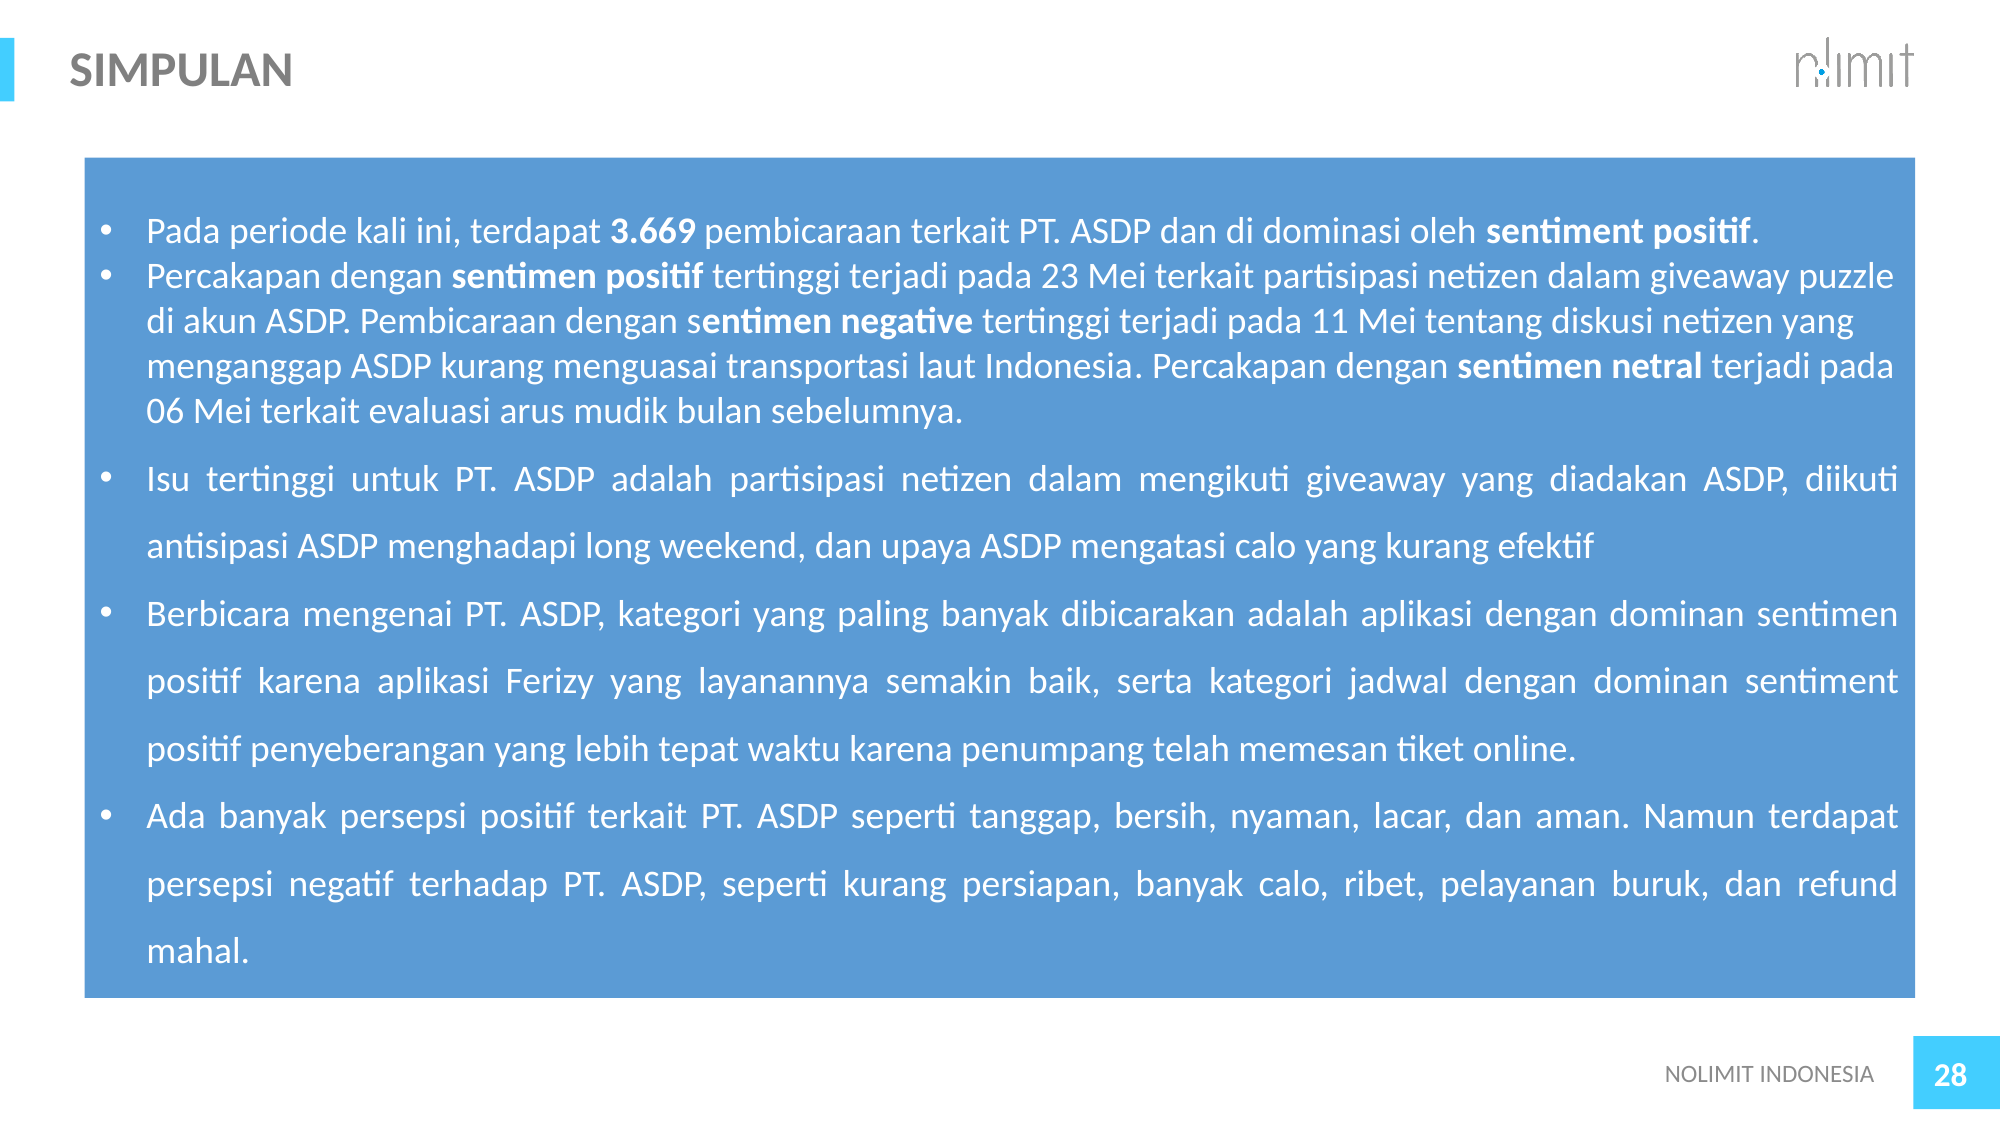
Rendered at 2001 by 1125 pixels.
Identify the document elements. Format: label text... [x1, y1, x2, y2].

text_box Pada periode kali ini, terdapat 3.669 pembicaraan terkait PT. ASDP dan di dominasi oleh sentiment positif. Percakapan dengan sentimen positif tertinggi terjadi pada 23 Mei terkait partisipasi netizen dalam giveaway puzzle di akun ASDP. Pembicaraan dengan sentimen negative tertinggi terjadi pada 11 Mei tentang diskusi netizen yang menganggap ASDP kurang menguasai transportasi laut Indonesia. Percakapan dengan sentimen netral terjadi pada 06 Mei terkait evaluasi arus mudik bulan sebelumnya. Isu tertinggi untuk PT. ASDP adalah partisipasi netizen dalam mengikuti giveaway yang diadakan ASDP, diikuti antisipasi ASDP menghadapi long weekend, dan upaya ASDP mengatasi calo yang kurang efektif Berbicara mengenai PT. ASDP, kategori yang paling banyak dibicarakan adalah aplikasi dengan dominan sentimen positif karena aplikasi Ferizy yang layanannya semakin baik, serta kategori jadwal dengan dominan sentiment positif penyeberangan yang lebih tepat waktu karena penumpang telah memesan tiket online. Ada banyak persepsi positif terkait PT. ASDP seperti tanggap, bersih, nyaman, lacar, dan aman. Namun terdapat persepsi negatif terhadap PT. ASDP, seperti kurang persiapan, banyak calo, ribet, pelayanan buruk, dan refund mahal. [84, 157, 1916, 999]
slide_number 28 [1843, 1042, 1983, 1103]
picture [1794, 37, 1914, 87]
footer NOLIMIT INDONESIA [1214, 1042, 1843, 1103]
title SIMPULAN [54, 40, 1750, 102]
